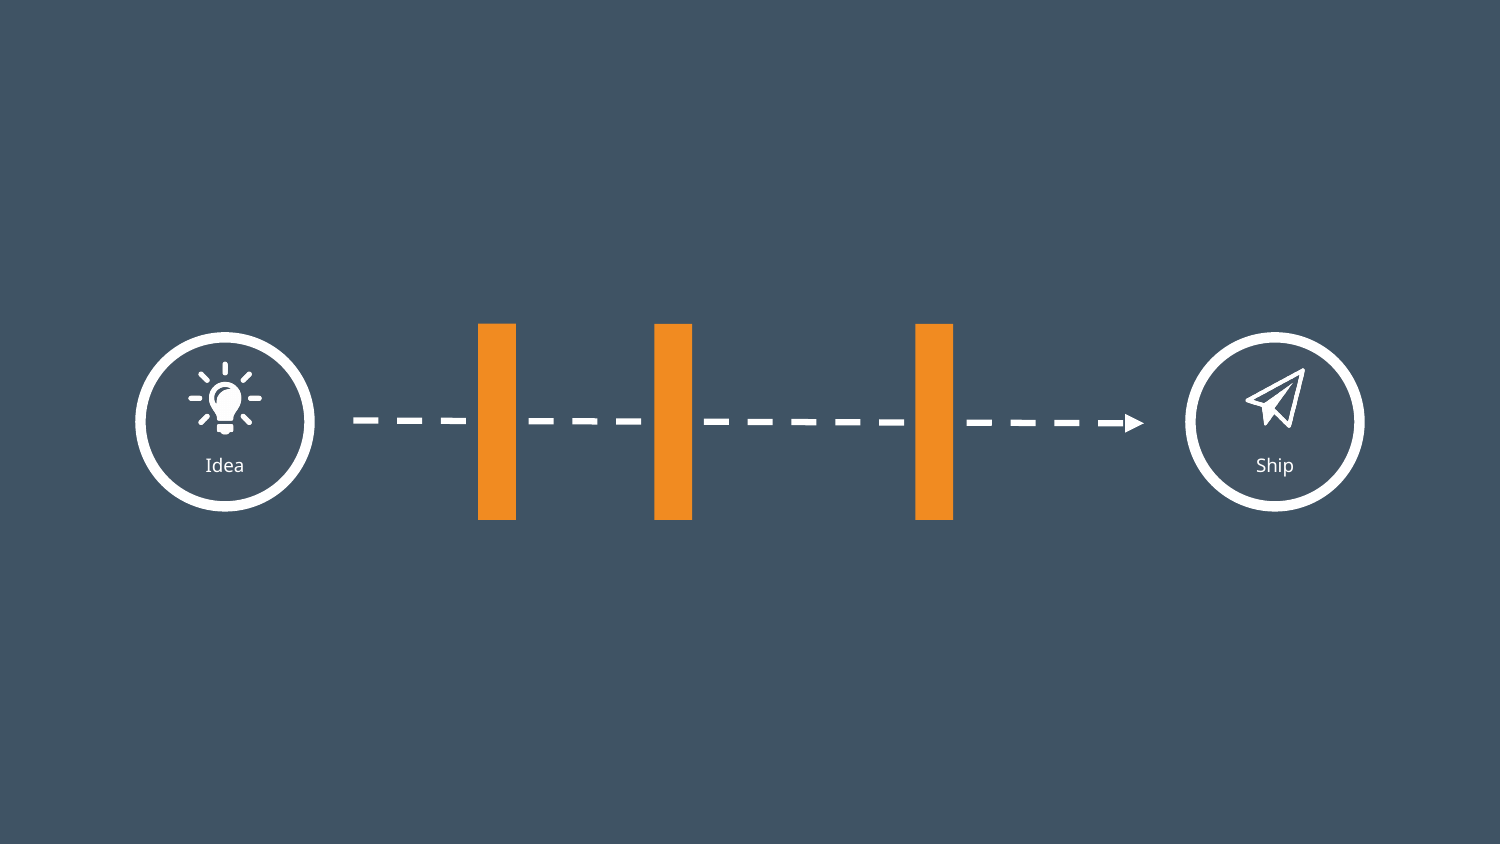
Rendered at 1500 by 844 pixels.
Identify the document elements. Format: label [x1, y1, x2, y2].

text_box [915, 432, 954, 520]
text_box [353, 420, 1145, 424]
text_box [140, 337, 310, 507]
text_box [654, 432, 693, 520]
text_box [1190, 337, 1360, 507]
text_box [654, 323, 693, 418]
text_box [478, 432, 516, 520]
text_box [478, 323, 516, 418]
text_box [915, 323, 954, 418]
